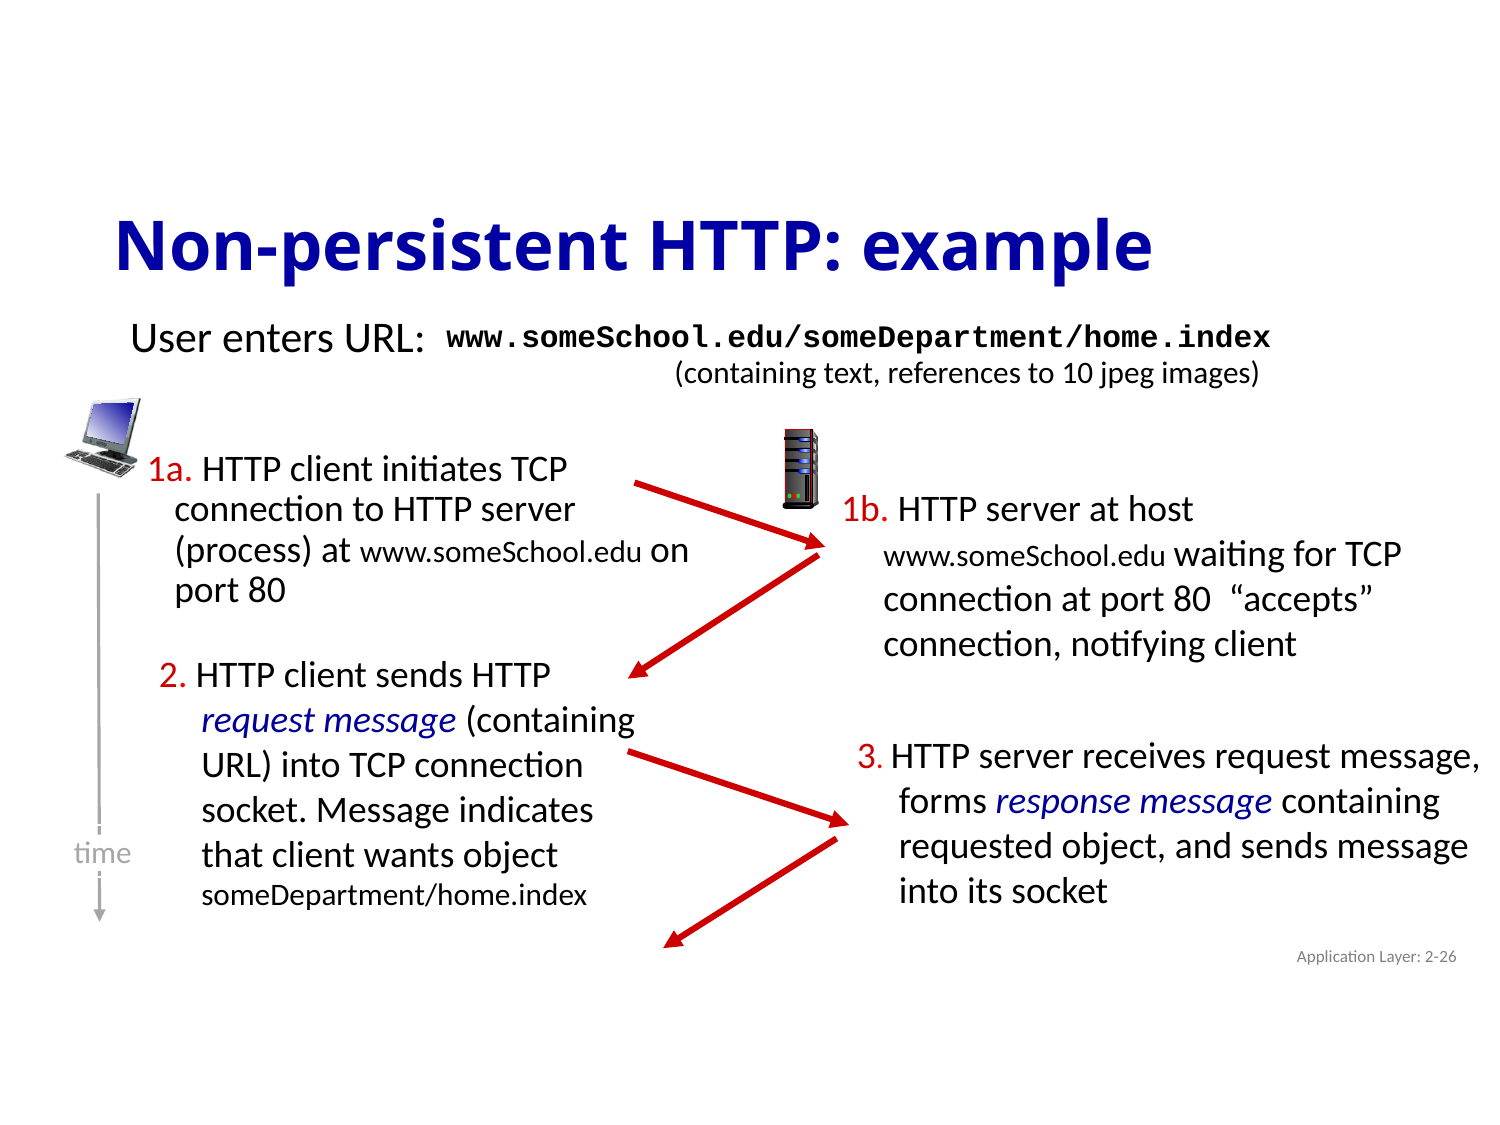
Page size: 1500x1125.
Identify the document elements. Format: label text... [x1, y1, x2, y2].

text_box time [58, 825, 147, 878]
title Non-persistent HTTP: example [98, 193, 1392, 304]
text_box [783, 429, 819, 509]
text_box User enters URL: [99, 306, 1077, 365]
text_box 2. HTTP client sends HTTP request message (containing URL) into TCP connection socket. Message indicates that client wants object someDepartment/home.index [144, 642, 663, 775]
text_box www.someSchool.edu/someDepartment/home.index [431, 314, 1409, 372]
text_box [93, 878, 106, 922]
text_box [627, 750, 850, 828]
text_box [45, 394, 143, 484]
text_box [627, 554, 819, 679]
slide_number Application Layer: 2-26 [1134, 933, 1472, 979]
text_box 1a. HTTP client initiates TCP connection to HTTP server (process) at www.someSchool.edu on port 80 [116, 441, 713, 677]
text_box (containing text, references to 10 jpeg images) [575, 372, 1361, 398]
text_box [634, 482, 826, 549]
text_box [663, 838, 837, 949]
text_box 1b. HTTP server at host www.someSchool.edu waiting for TCP connection at port 80 “accepts” connection, notifying client [826, 476, 1490, 662]
text_box 3. HTTP server receives request message, forms response message containing requested object, and sends message into its socket [842, 723, 1500, 946]
